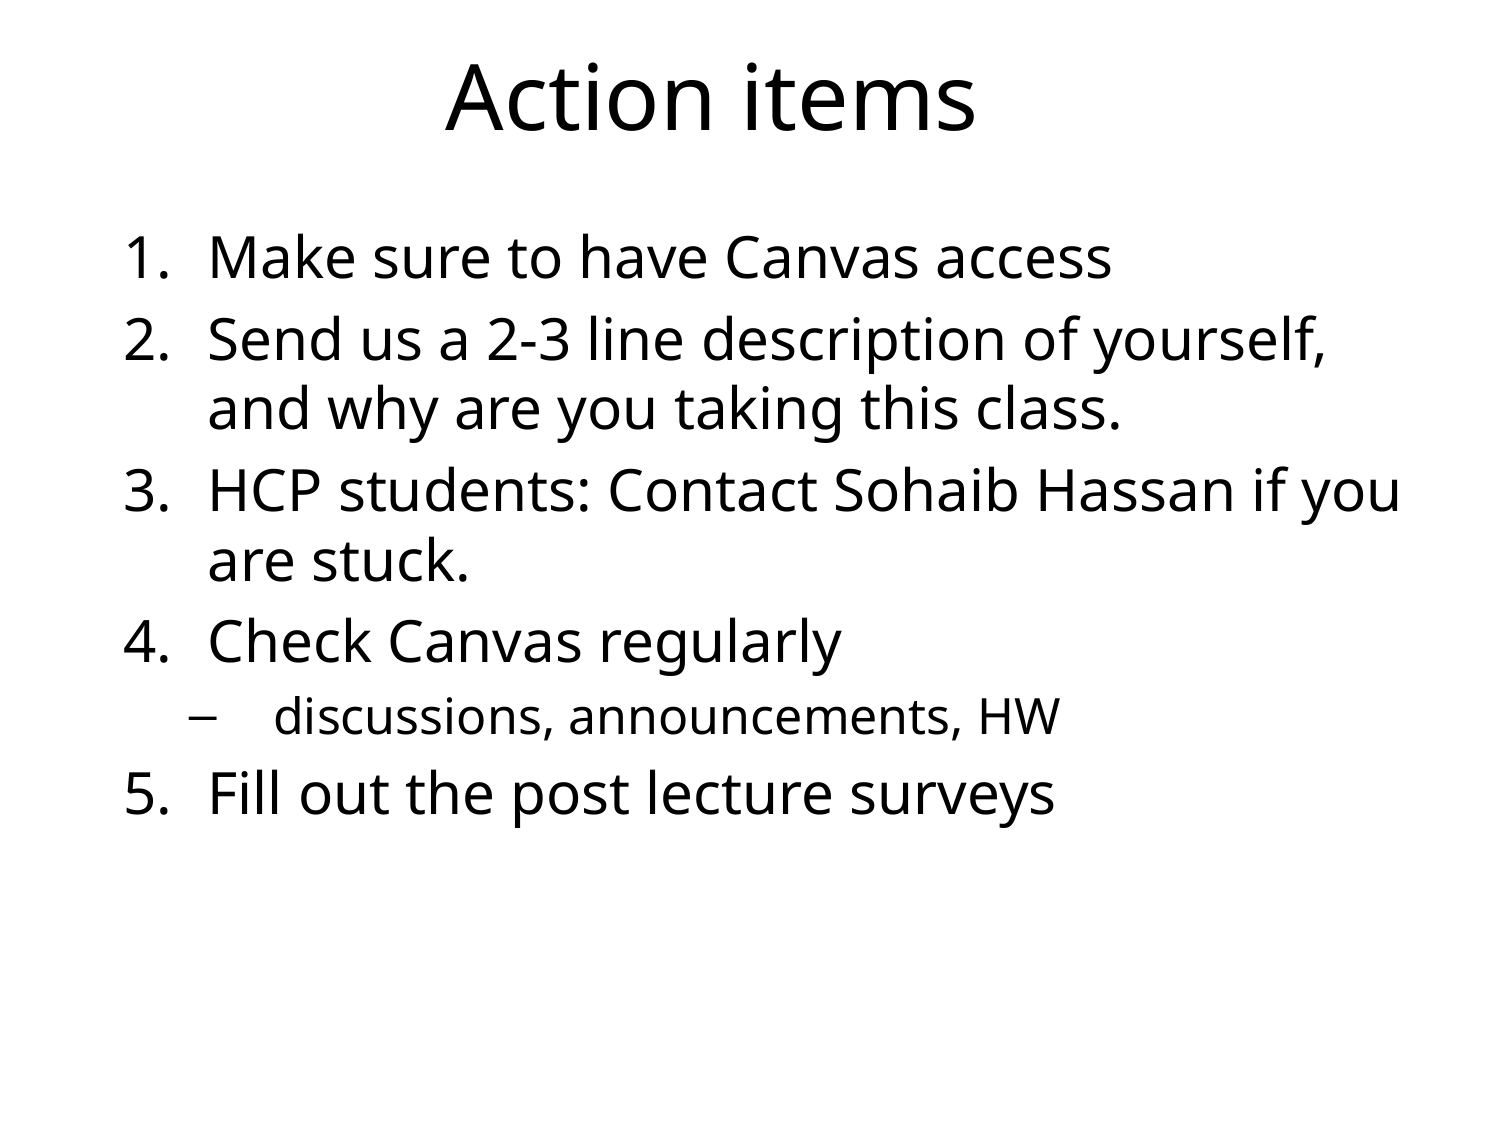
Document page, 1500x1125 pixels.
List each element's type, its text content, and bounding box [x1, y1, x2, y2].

title Action items [0, 0, 1425, 188]
list Make sure to have Canvas access Send us a 2-3 line description of yourself, and why are you taking this class. HCP students: Contact Sohaib Hassan if you are stuck. Check Canvas regularly discussions, announcements, HW Fill out the post lecture surveys [75, 212, 1425, 1005]
